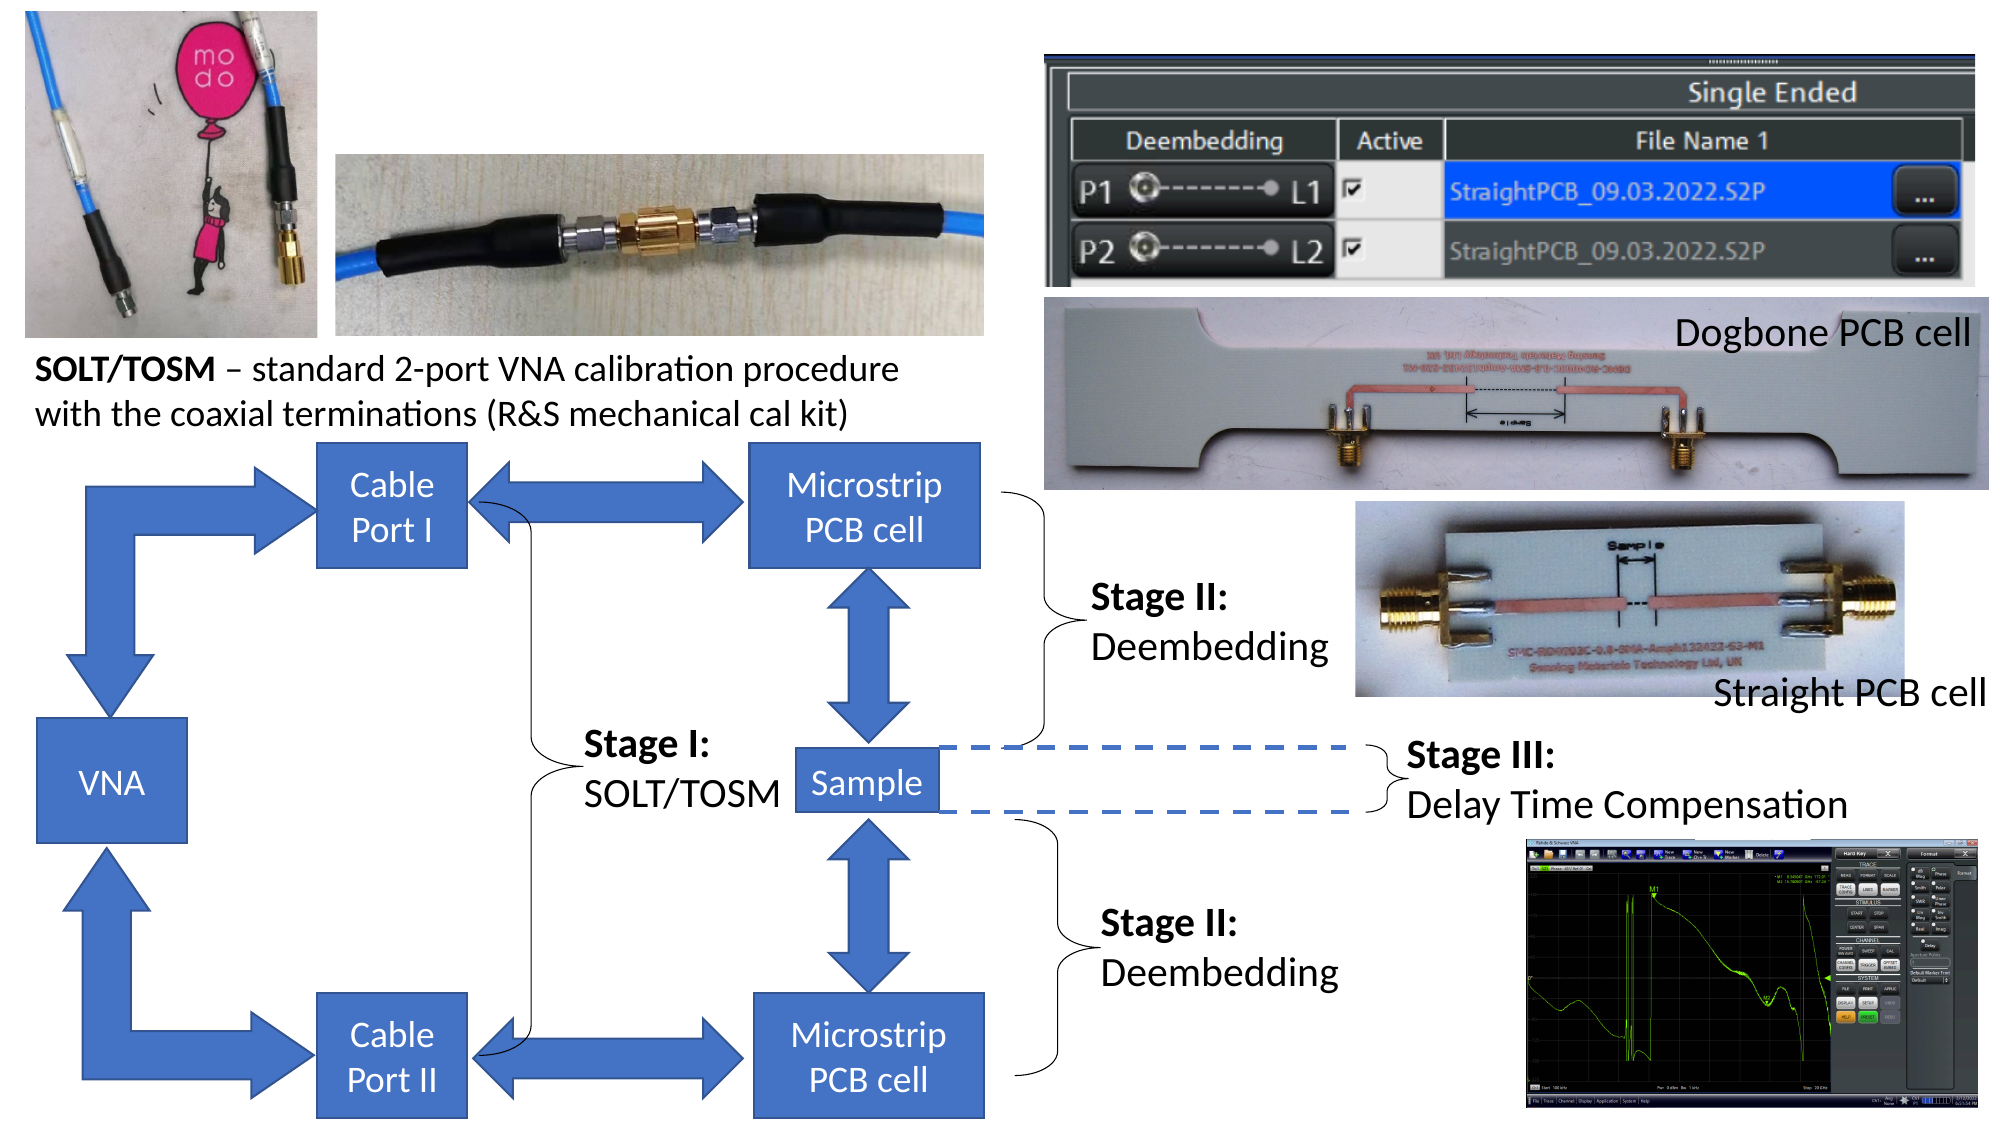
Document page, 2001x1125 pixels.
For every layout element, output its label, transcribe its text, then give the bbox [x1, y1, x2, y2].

text_box [65, 465, 320, 720]
text_box [467, 459, 745, 545]
text_box SOLT/TOSM – standard 2-port VNA calibration procedure with the coaxial terminations (R&S mechanical cal kit) [20, 336, 949, 442]
text_box Microstrip PCB cell [748, 442, 981, 569]
text_box Stage II: Deembedding [1085, 887, 1355, 1002]
text_box Sample [797, 747, 940, 813]
text_box Microstrip PCB cell [753, 992, 985, 1119]
text_box [1001, 491, 1076, 747]
text_box [471, 1016, 745, 1101]
text_box Straight PCB cell [1698, 657, 2000, 722]
text_box [826, 818, 911, 995]
text_box Stage III: Delay Time Compensation [1391, 719, 1870, 835]
picture [1043, 297, 1989, 490]
text_box VNA [36, 717, 188, 844]
text_box [826, 566, 911, 744]
text_box [1365, 744, 1391, 813]
picture [1526, 838, 1978, 1108]
text_box Cable Port I [316, 442, 468, 569]
text_box Cable Port II [316, 992, 468, 1119]
text_box Stage II: Deembedding [1076, 561, 1345, 677]
text_box [61, 846, 316, 1101]
picture [8, 11, 984, 338]
text_box [1014, 819, 1085, 1077]
text_box [478, 501, 569, 1056]
text_box Stage I: SOLT/TOSM [569, 708, 797, 824]
picture [1355, 501, 1905, 697]
picture [1044, 54, 1976, 287]
